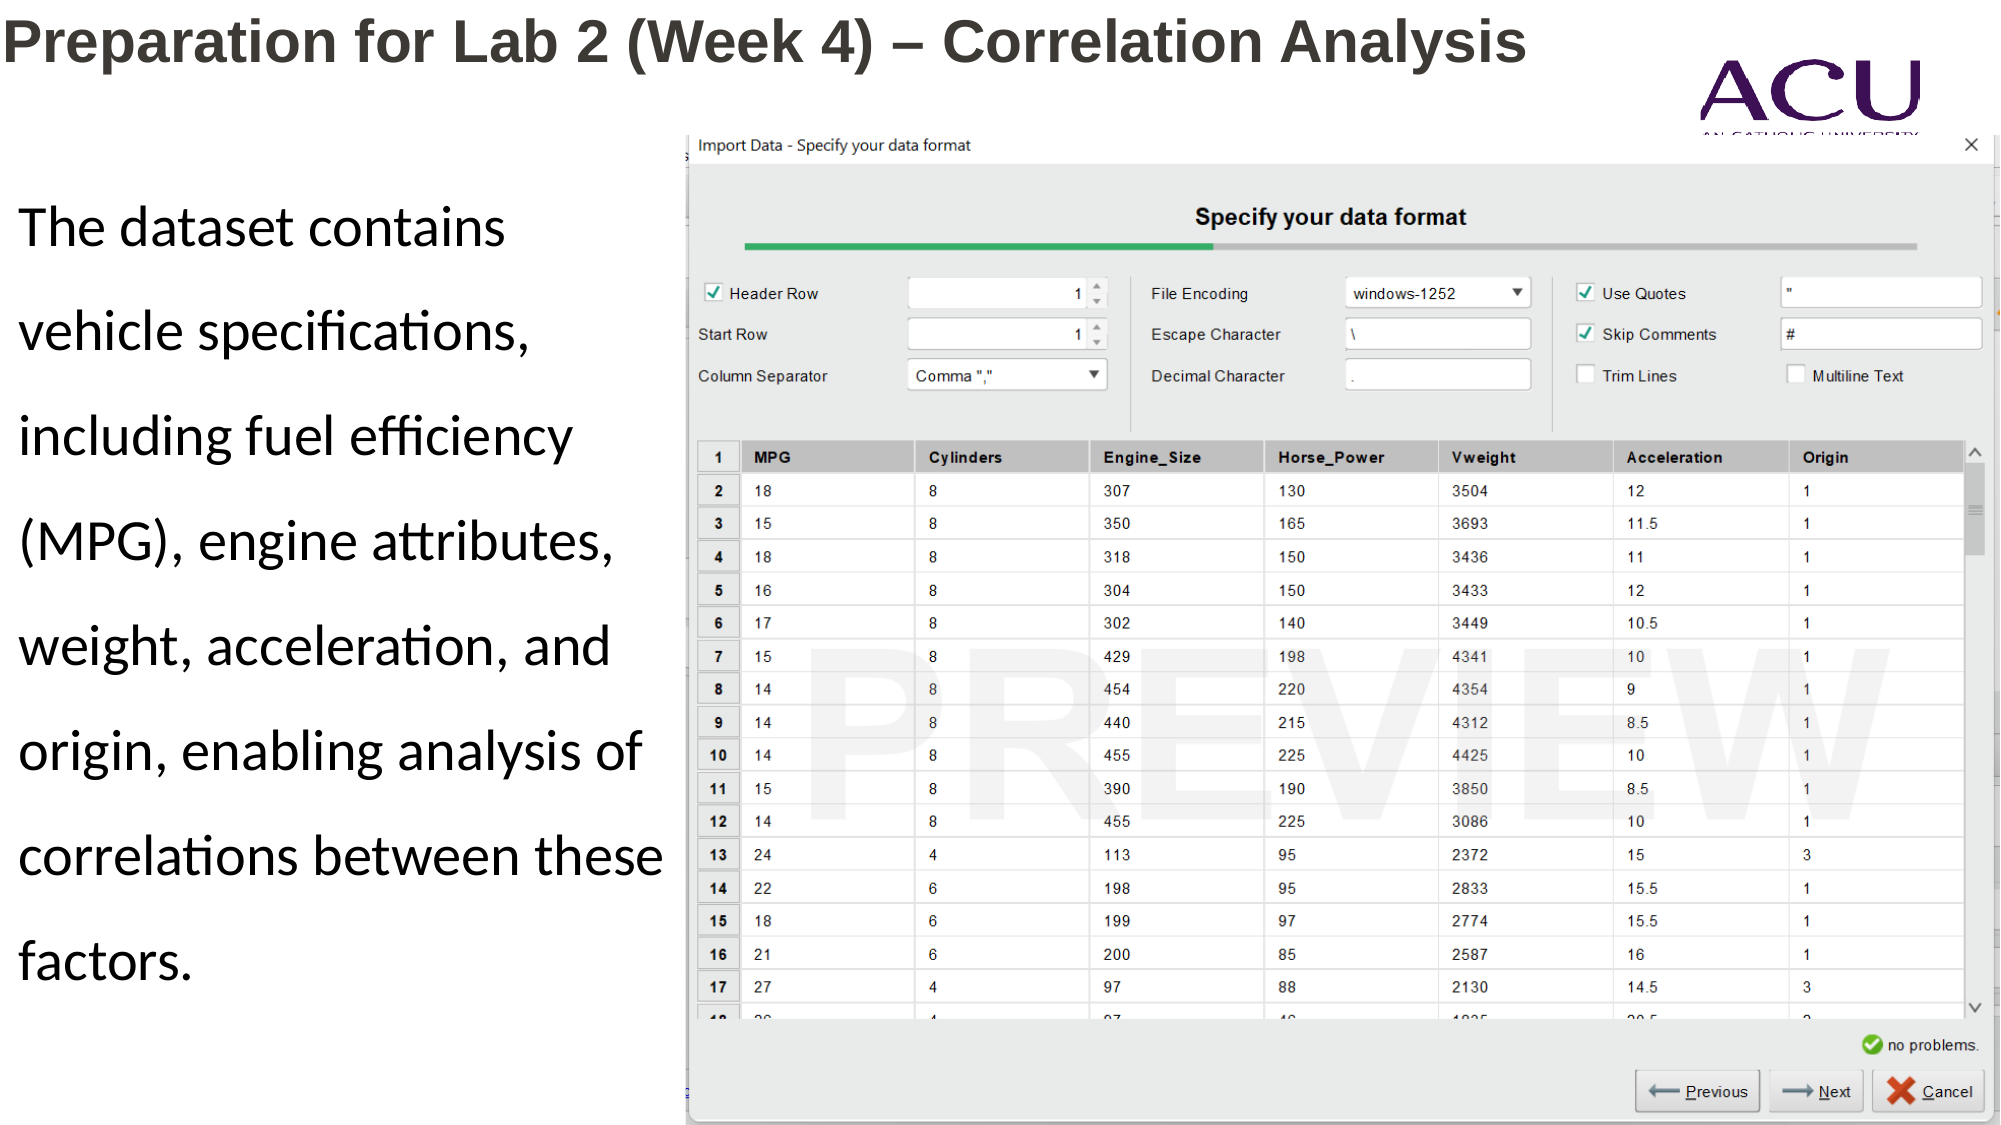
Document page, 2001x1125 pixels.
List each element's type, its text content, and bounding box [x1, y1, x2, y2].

title Preparation for Lab 2 (Week 4) – Correlation Analysis [0, 0, 1701, 190]
text_box The dataset contains vehicle specifications, including fuel efficiency (MPG), engine attributes, weight, acceleration, and origin, enabling analysis of correlations between these factors. [0, 190, 679, 1000]
picture [685, 59, 2000, 1125]
